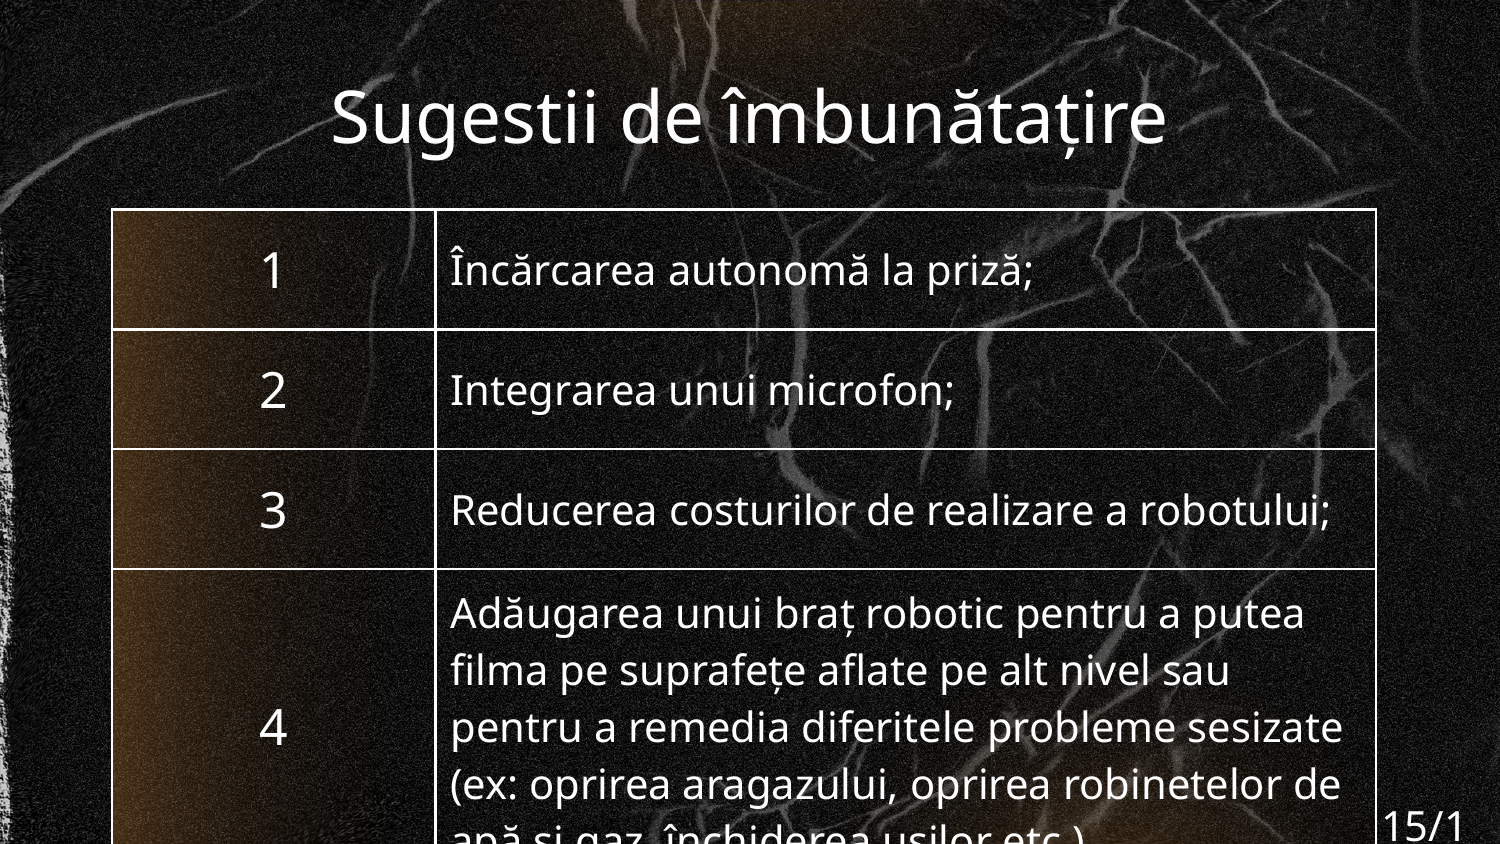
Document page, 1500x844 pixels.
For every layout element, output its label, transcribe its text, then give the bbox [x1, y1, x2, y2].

table_cell Adăugarea unui braț robotic pentru a putea filma pe suprafețe aflate pe alt nivel sau pentru a remedia diferitele probleme sesizate (ex: oprirea aragazului, oprirea robinetelor de apă și gaz, închiderea ușilor etc.). [437, 570, 1375, 844]
table_cell Reducerea costurilor de realizare a robotului; [437, 450, 1375, 568]
table_header 1 [113, 211, 434, 328]
title Sugestii de îmbunătațire [118, 72, 1382, 167]
table_cell Integrarea unui microfon; [437, 331, 1375, 448]
picture [0, 0, 1500, 844]
text_box 15/16 [1366, 792, 1500, 844]
table_cell 2 [113, 331, 434, 448]
table_cell 4 [113, 570, 434, 844]
table_header Încărcarea autonomă la priză; [437, 211, 1375, 328]
table_cell 3 [113, 450, 434, 568]
